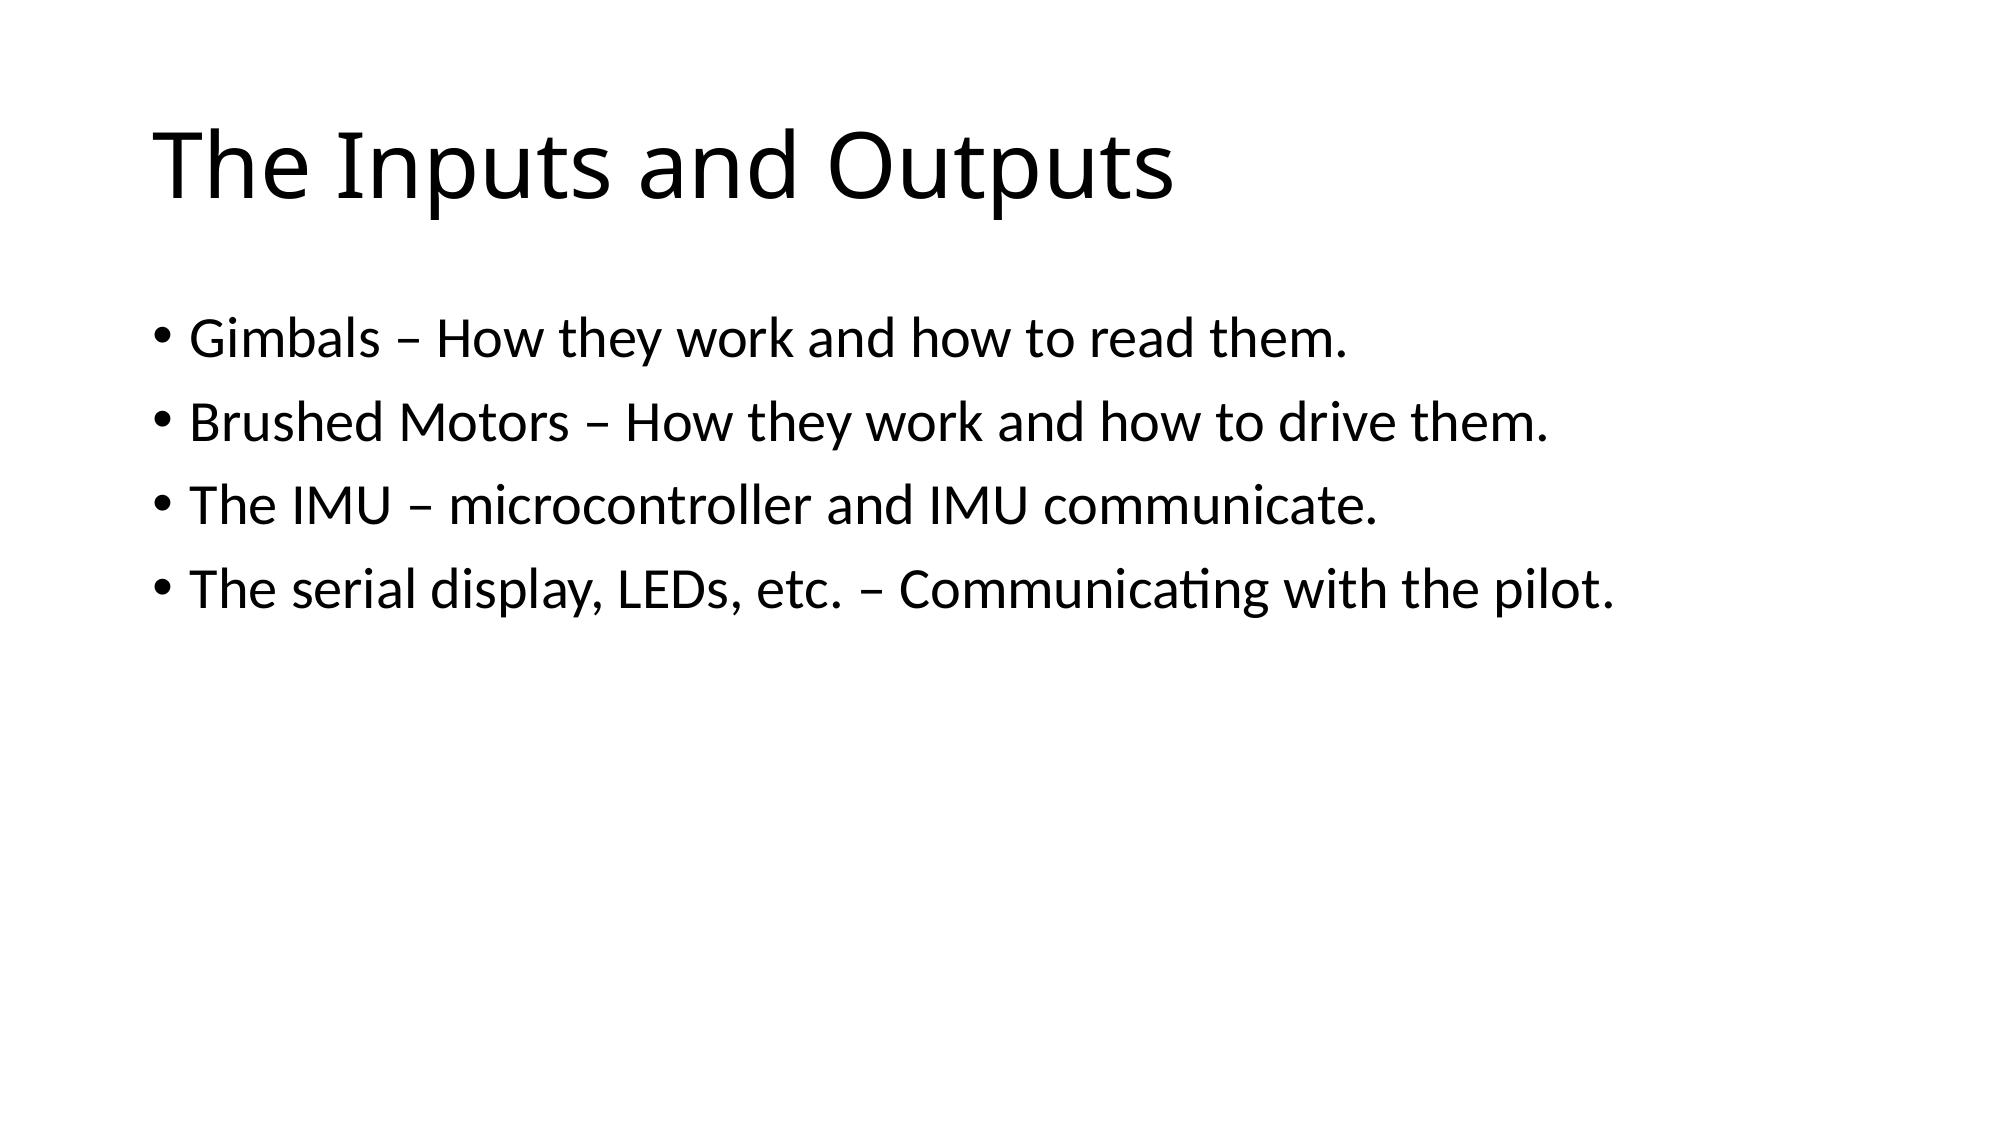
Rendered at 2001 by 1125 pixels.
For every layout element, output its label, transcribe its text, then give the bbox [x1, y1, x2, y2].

title The Inputs and Outputs [137, 59, 1863, 278]
list Gimbals – How they work and how to read them. Brushed Motors – How they work and how to drive them. The IMU – microcontroller and IMU communicate. The serial display, LEDs, etc. – Communicating with the pilot. [137, 299, 1863, 1014]
